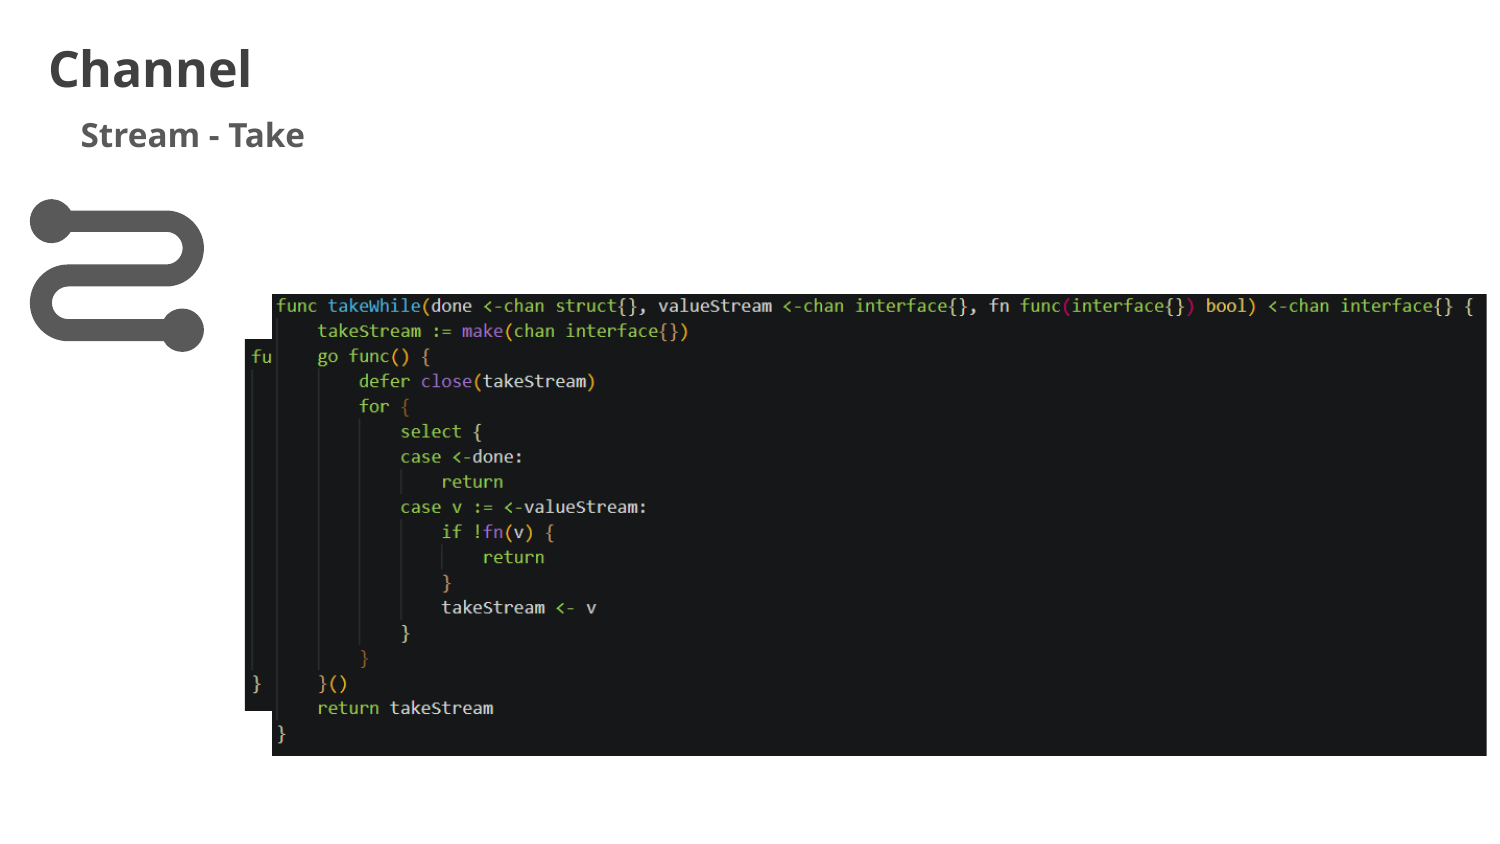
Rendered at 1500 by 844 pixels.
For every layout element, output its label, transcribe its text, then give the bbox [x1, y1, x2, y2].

text_box [29, 199, 204, 352]
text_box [244, 339, 265, 711]
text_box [271, 293, 1487, 756]
text_box Channel [32, 29, 567, 106]
text_box Stream - Take [64, 106, 355, 163]
